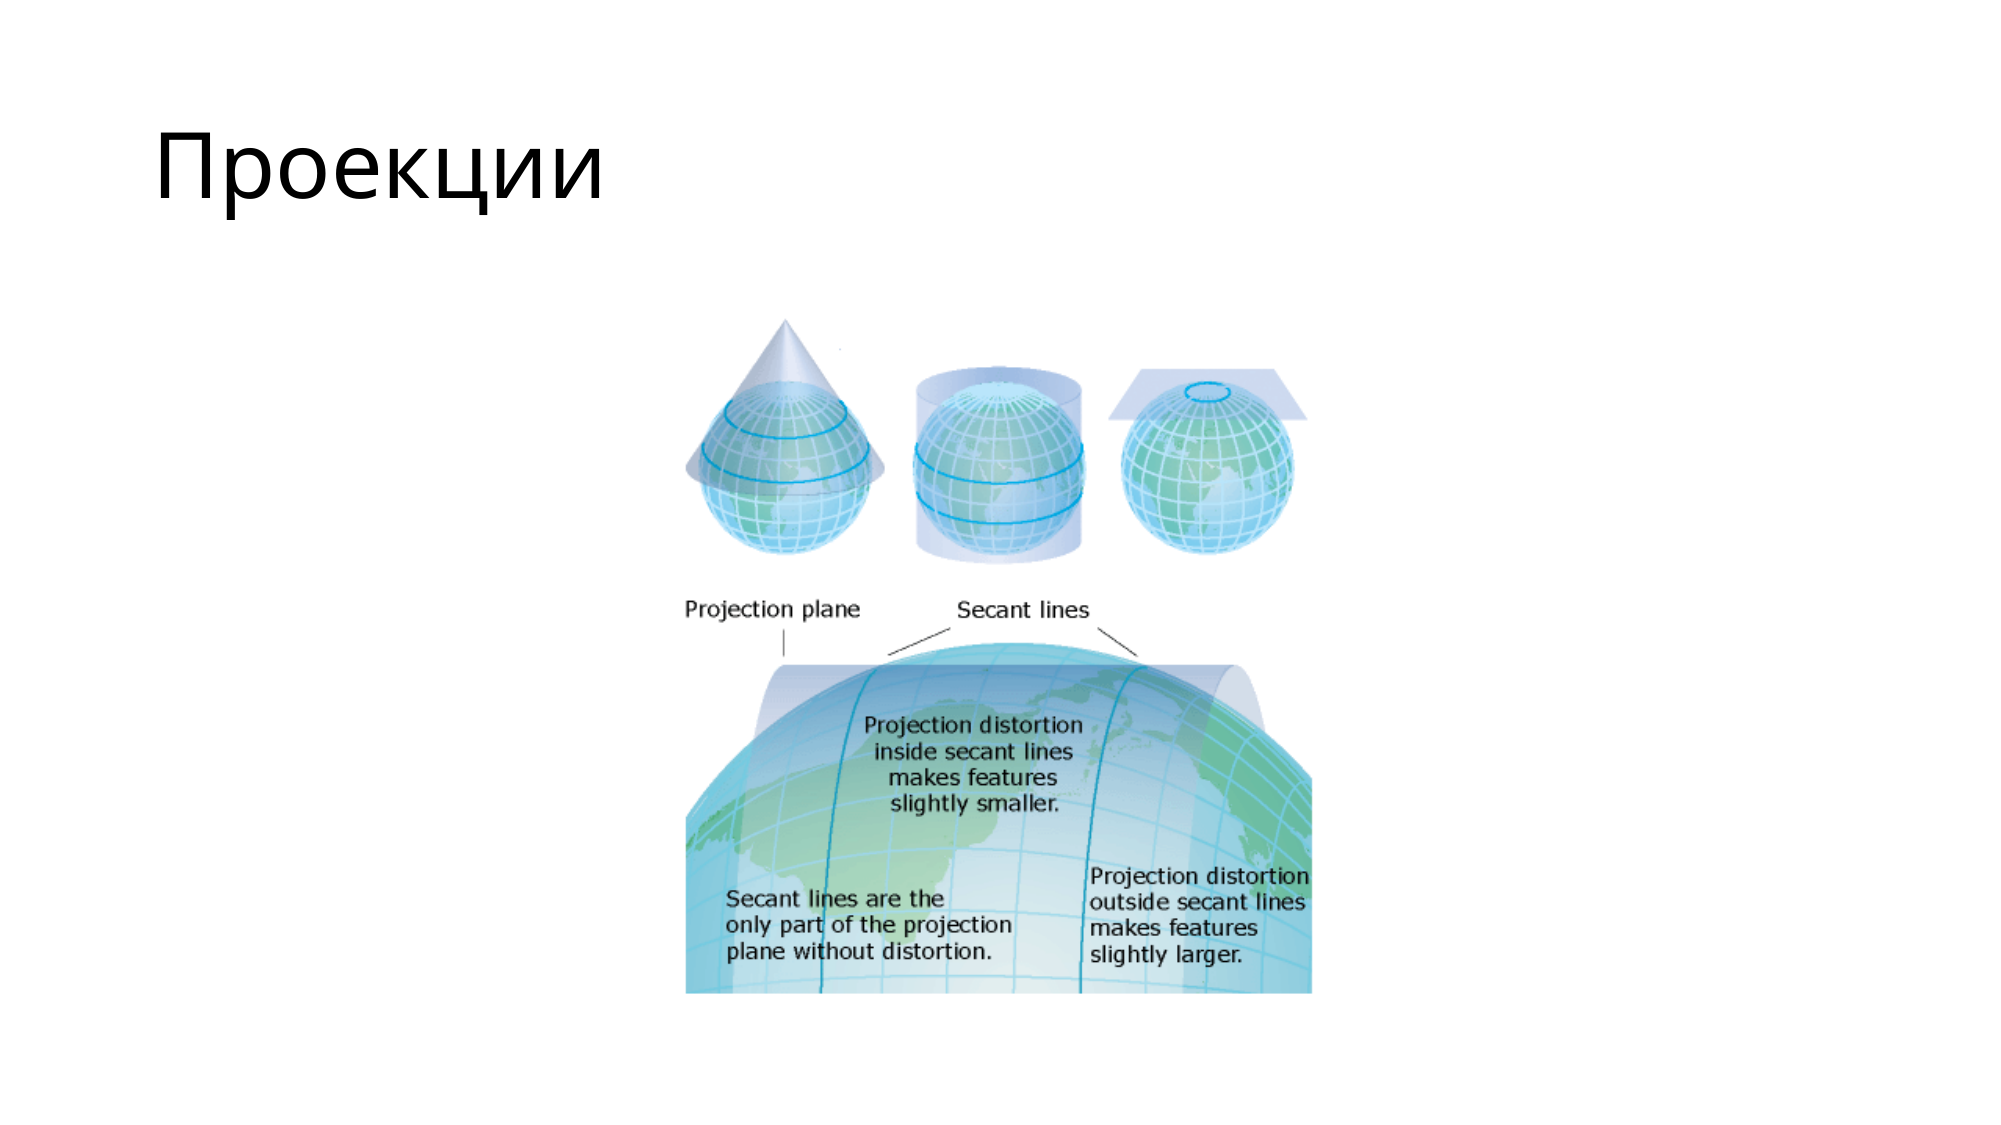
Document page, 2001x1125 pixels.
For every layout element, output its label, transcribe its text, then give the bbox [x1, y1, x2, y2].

title Проекции [137, 59, 1863, 278]
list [683, 316, 1317, 997]
